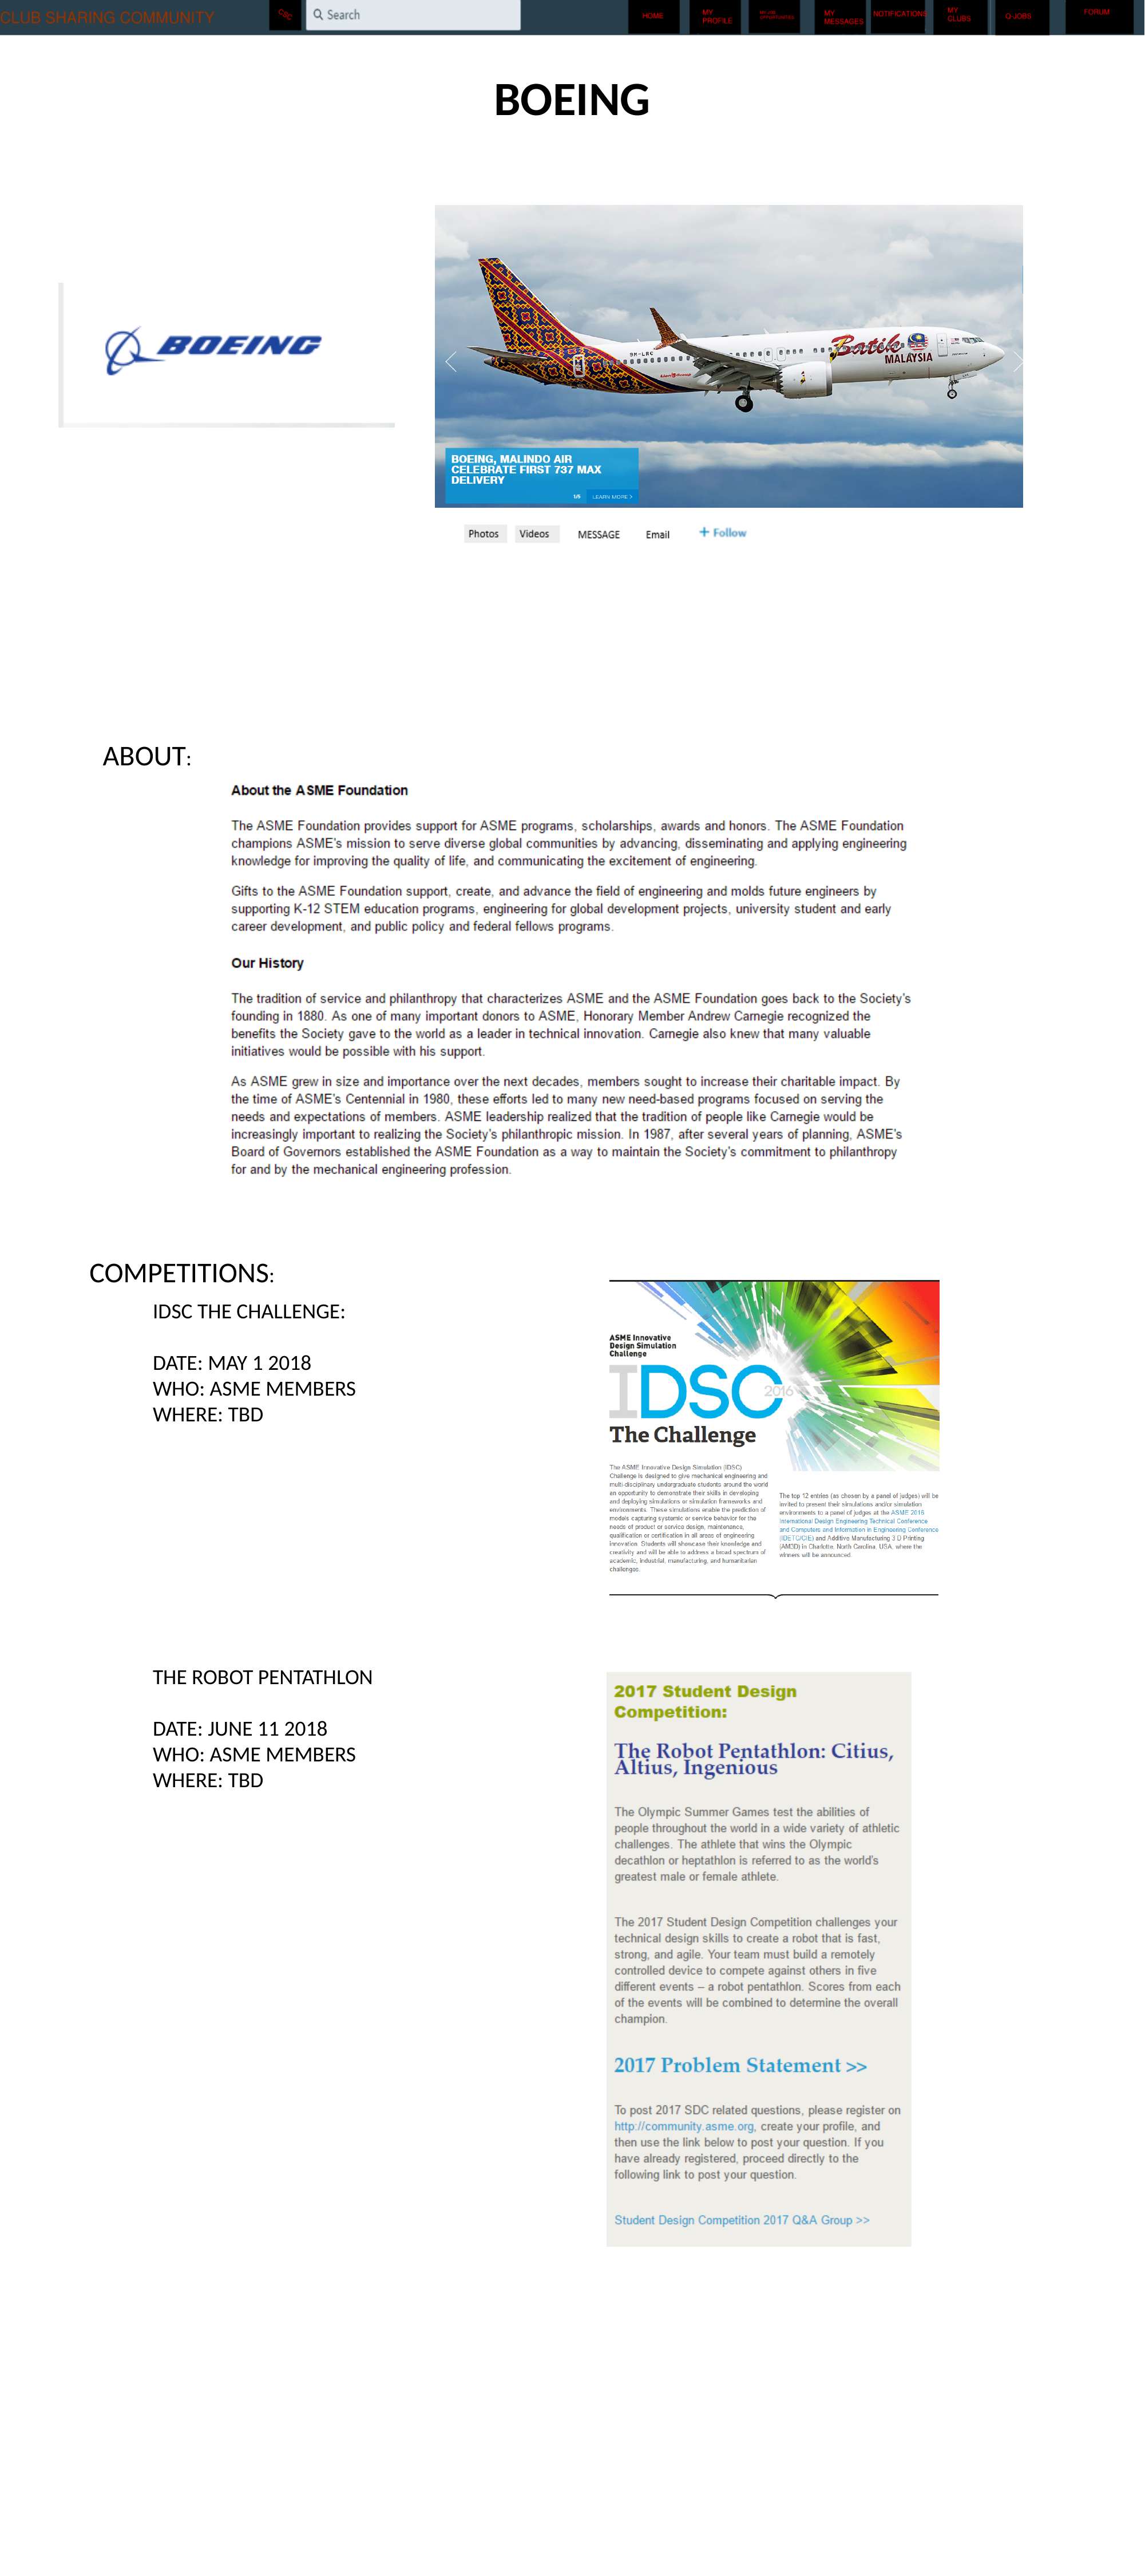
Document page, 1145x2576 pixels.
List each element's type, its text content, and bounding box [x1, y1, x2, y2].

picture [607, 1670, 918, 2247]
text_box BOEING [227, 63, 918, 129]
picture [58, 283, 395, 428]
picture [607, 1280, 967, 1599]
text_box IDSC THE CHALLENGE: DATE: MAY 1 2018 WHO: ASME MEMBERS WHERE: TBD [144, 1293, 435, 1481]
picture [435, 205, 1023, 508]
picture [227, 780, 925, 1187]
text_box ABOUT: [94, 733, 512, 776]
picture [0, 0, 1144, 37]
picture [457, 524, 762, 547]
text_box COMPETITIONS: [81, 1249, 499, 1293]
text_box THE ROBOT PENTATHLON DATE: JUNE 11 2018 WHO: ASME MEMBERS WHERE: TBD [144, 1658, 435, 1847]
